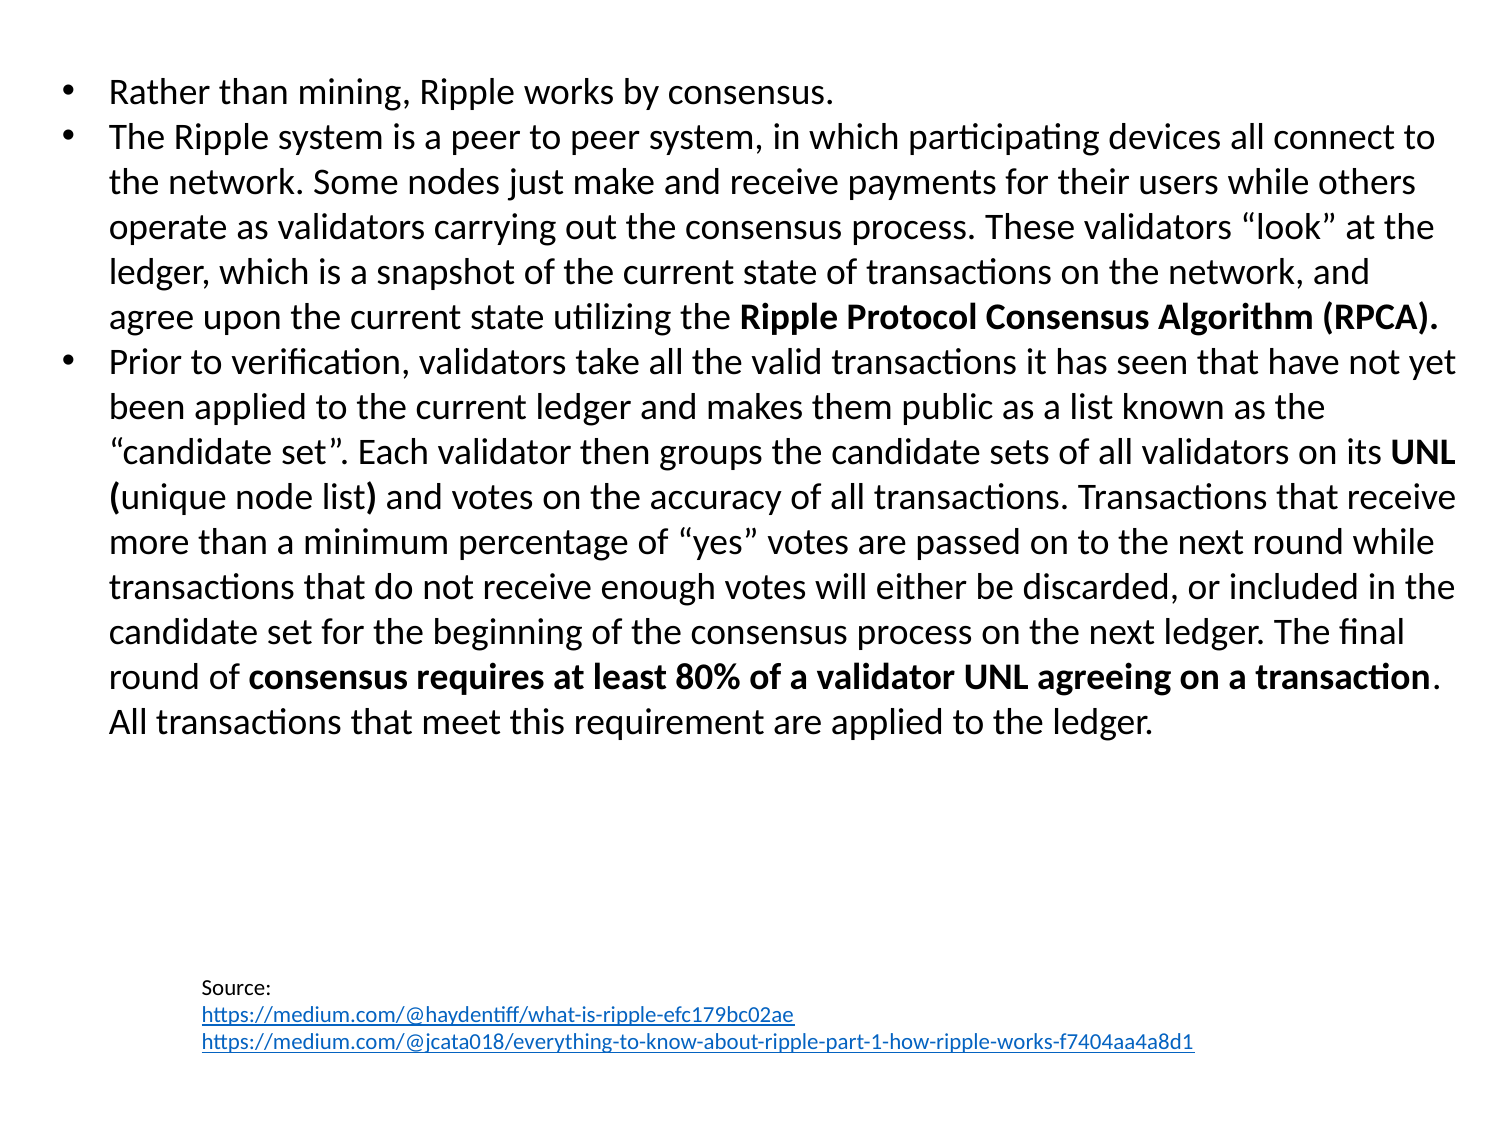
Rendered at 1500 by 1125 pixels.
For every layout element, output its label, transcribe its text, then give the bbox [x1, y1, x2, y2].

text_box Rather than mining, Ripple works by consensus. The Ripple system is a peer to peer system, in which participating devices all connect to the network. Some nodes just make and receive payments for their users while others operate as validators carrying out the consensus process. These validators “look” at the ledger, which is a snapshot of the current state of transactions on the network, and agree upon the current state utilizing the Ripple Protocol Consensus Algorithm (RPCA). Prior to verification, validators take all the valid transactions it has seen that have not yet been applied to the current ledger and makes them public as a list known as the “candidate set”. Each validator then groups the candidate sets of all validators on its UNL (unique node list) and votes on the accuracy of all transactions. Transactions that receive more than a minimum percentage of “yes” votes are passed on to the next round while transactions that do not receive enough votes will either be discarded, or included in the candidate set for the beginning of the consensus process on the next ledger. The final round of consensus requires at least 80% of a validator UNL agreeing on a transaction. All transactions that meet this requirement are applied to the ledger. [47, 59, 1476, 795]
text_box Source: https://medium.com/@haydentiff/what-is-ripple-efc179bc02ae https://medium.com/@jcata018/everything-to-know-about-ripple-part-1-how-ripple-works-f7404aa4a8d1 [186, 964, 1476, 1062]
